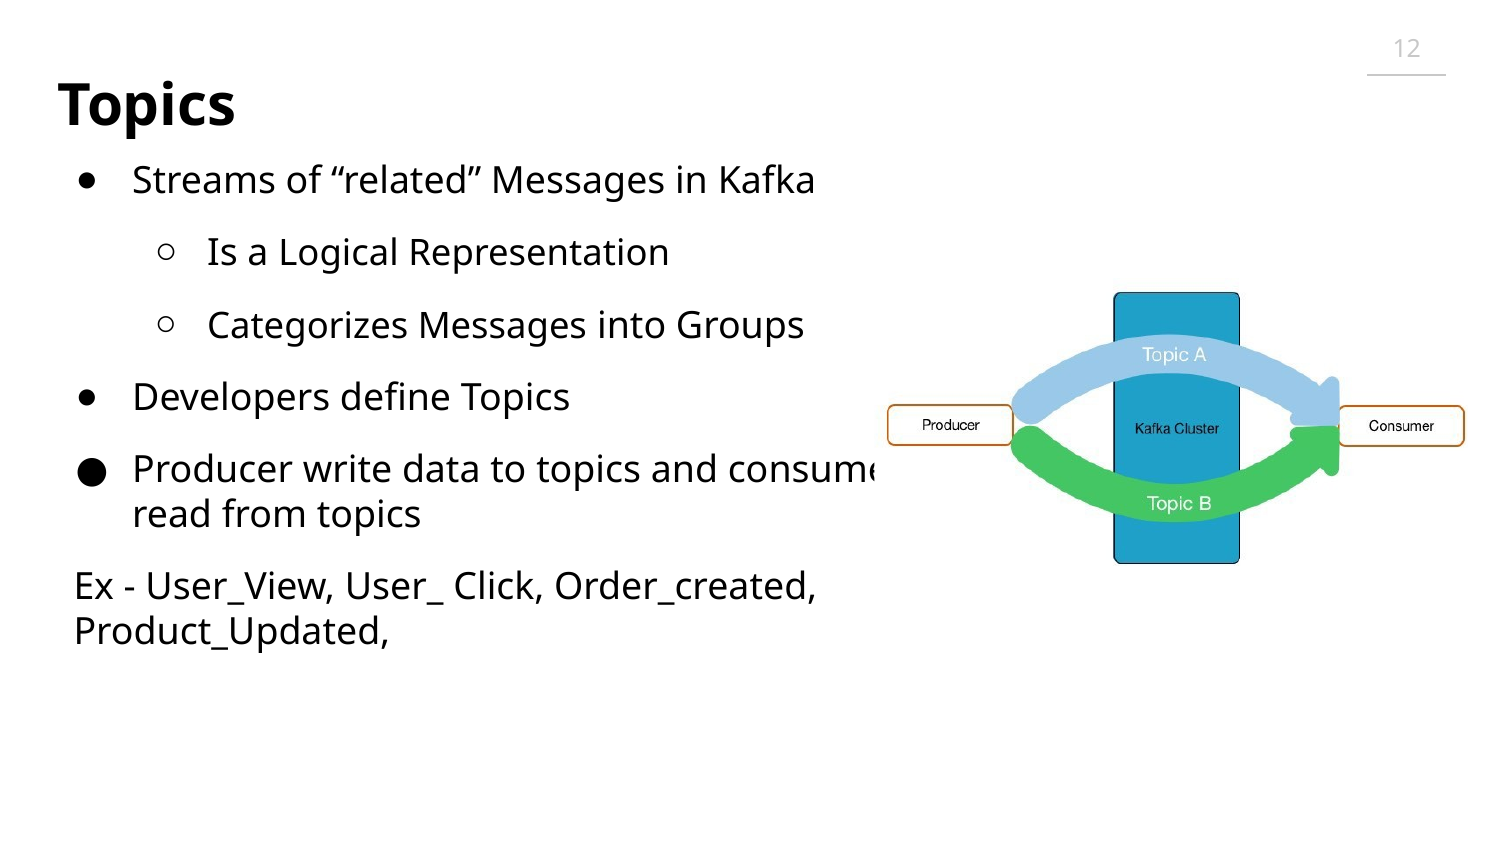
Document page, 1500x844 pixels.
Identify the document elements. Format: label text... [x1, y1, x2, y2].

text_box Streams of “related” Messages in Kafka Is a Logical Representation Categorizes Messages into Groups Developers define Topics Producer write data to topics and consumer read from topics Ex - User_View, User_ Click, Order_created, Product_Updated, [73, 153, 927, 566]
text_box 12 [1390, 30, 1423, 65]
text_box [874, 278, 1468, 566]
title Topics [55, 64, 250, 144]
